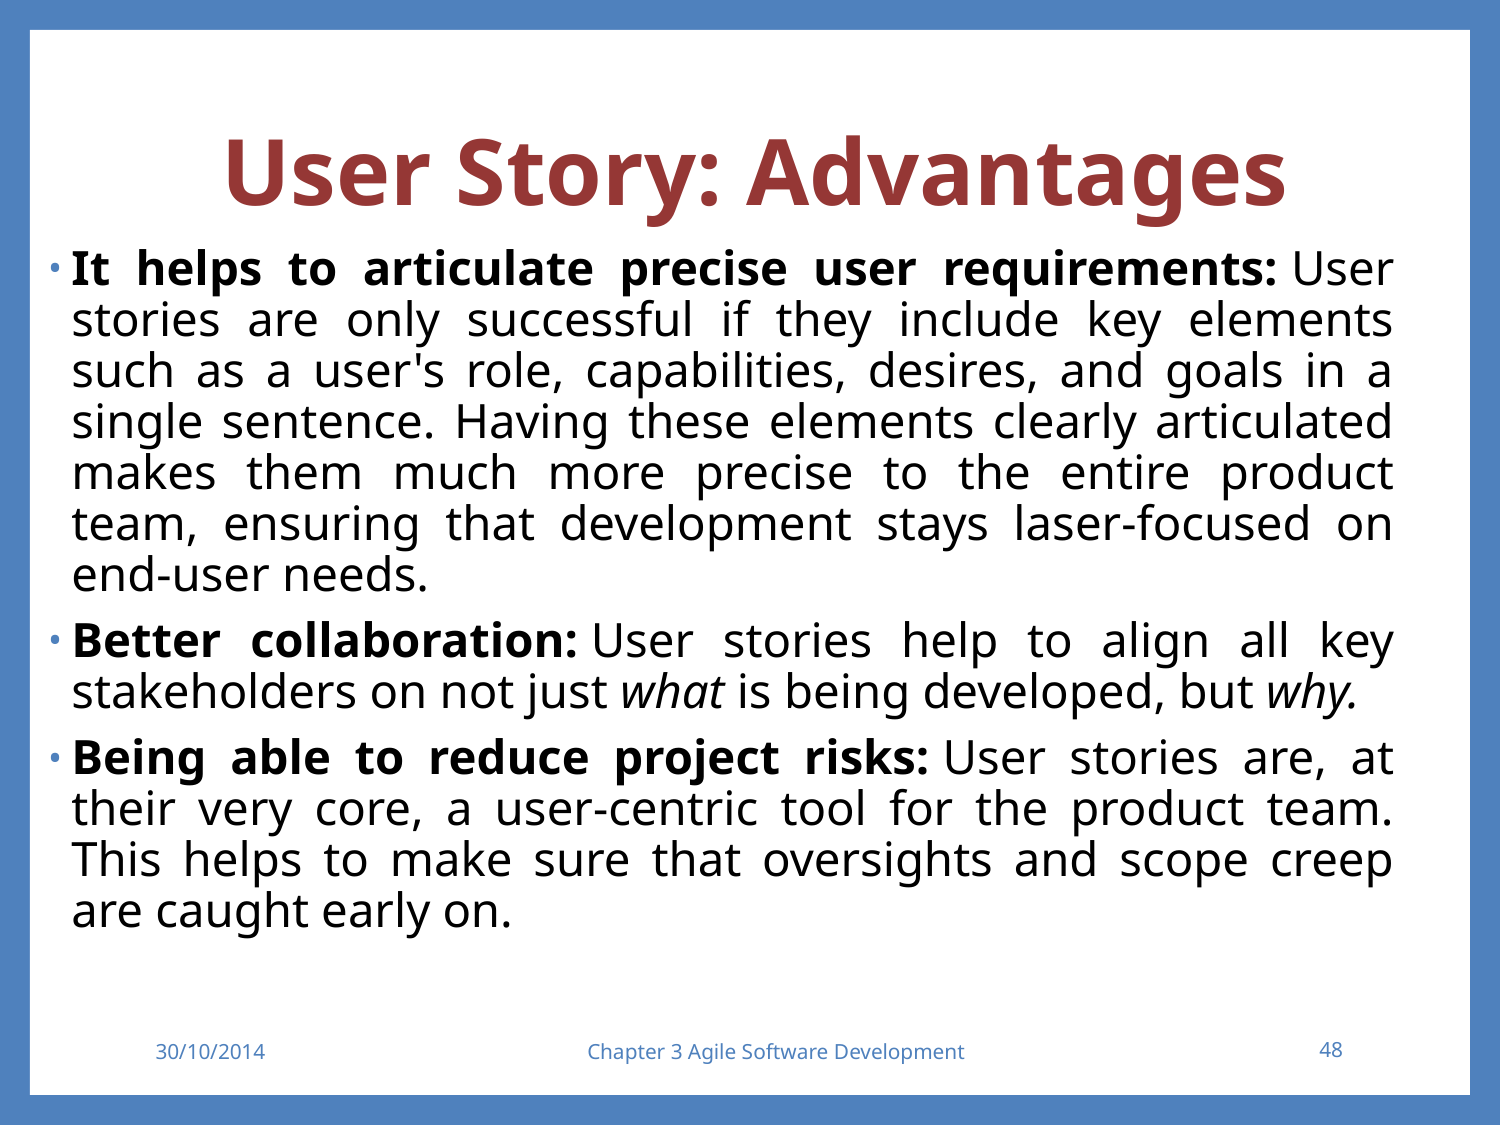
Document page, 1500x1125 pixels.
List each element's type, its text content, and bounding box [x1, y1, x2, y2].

title User Story: Advantages [101, 64, 1410, 237]
footer Chapter 3 Agile Software Development [485, 1020, 1067, 1081]
slide_number 48 [1147, 1020, 1358, 1081]
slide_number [140, 1020, 428, 1081]
list It helps to articulate precise user requirements: User stories are only successful if they include key elements such as a user's role, capabilities, desires, and goals in a single sentence. Having these elements clearly articulated makes them much more precise to the entire product team, ensuring that development stays laser-focused on end-user needs. Better collaboration: User stories help to align all key stakeholders on not just what is being developed, but why. Being able to reduce project risks: User stories are, at their very core, a user-centric tool for the product team. This helps to make sure that oversights and scope creep are caught early on. [33, 237, 1410, 1000]
